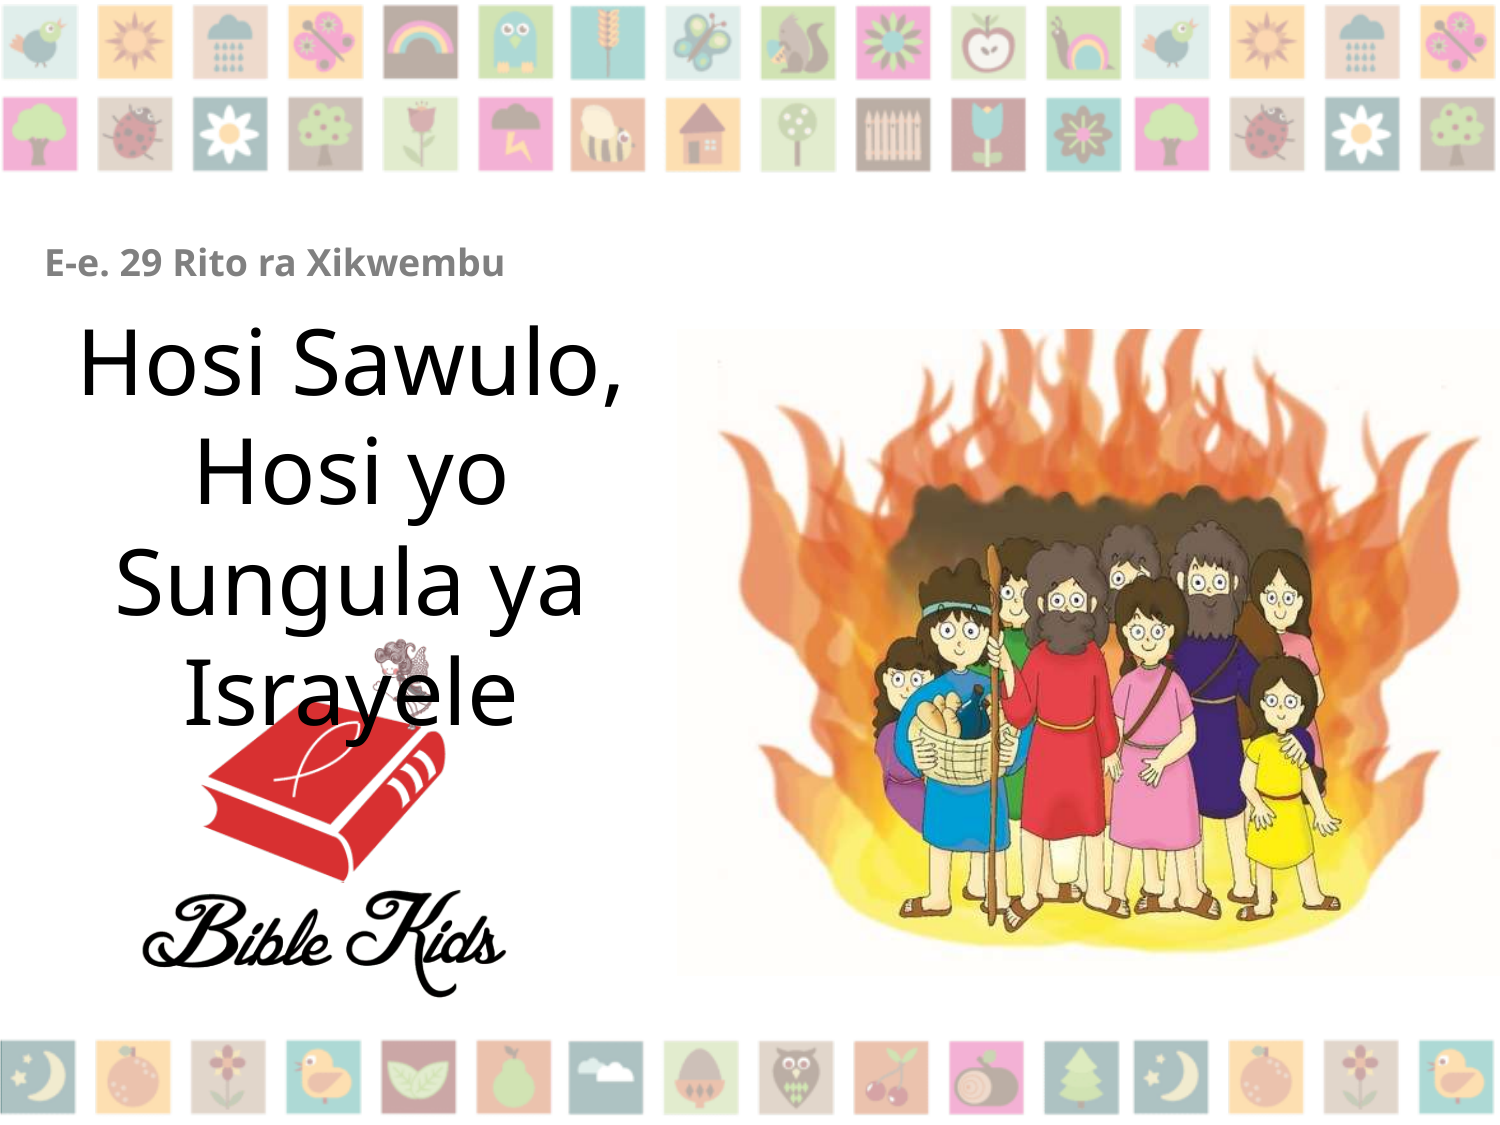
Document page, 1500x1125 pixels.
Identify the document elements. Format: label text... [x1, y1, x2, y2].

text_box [0, 3, 1500, 181]
text_box Hosi Sawulo, Hosi yo Sungula ya Israyele [28, 296, 674, 751]
picture [117, 600, 544, 1027]
picture [677, 329, 1500, 977]
text_box E-e. 29 Rito ra Xikwembu [29, 231, 573, 292]
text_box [0, 1028, 1500, 1118]
